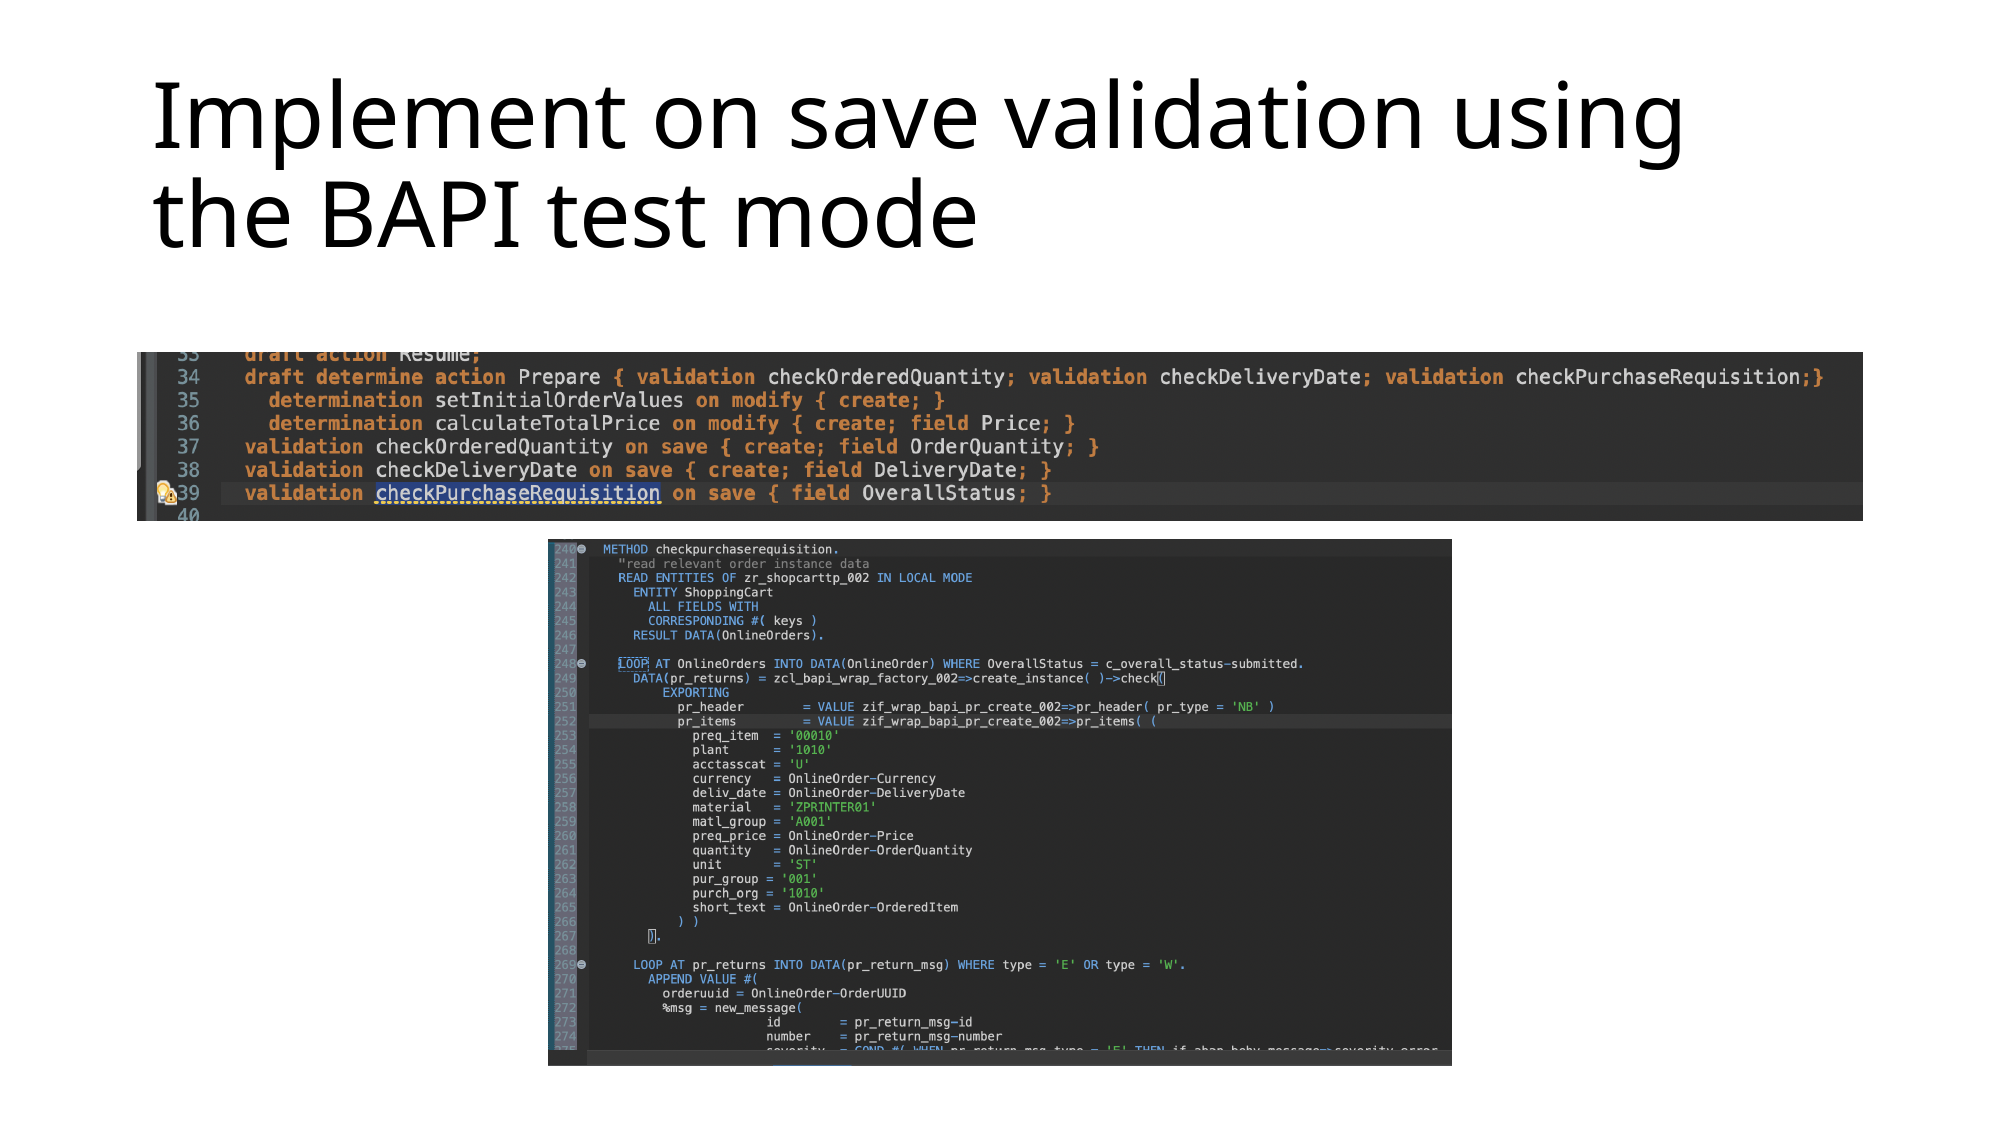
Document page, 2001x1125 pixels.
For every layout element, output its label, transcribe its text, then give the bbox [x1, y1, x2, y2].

title Implement on save validation using the BAPI test mode [137, 59, 1863, 278]
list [136, 352, 1863, 522]
picture [548, 539, 1452, 1066]
